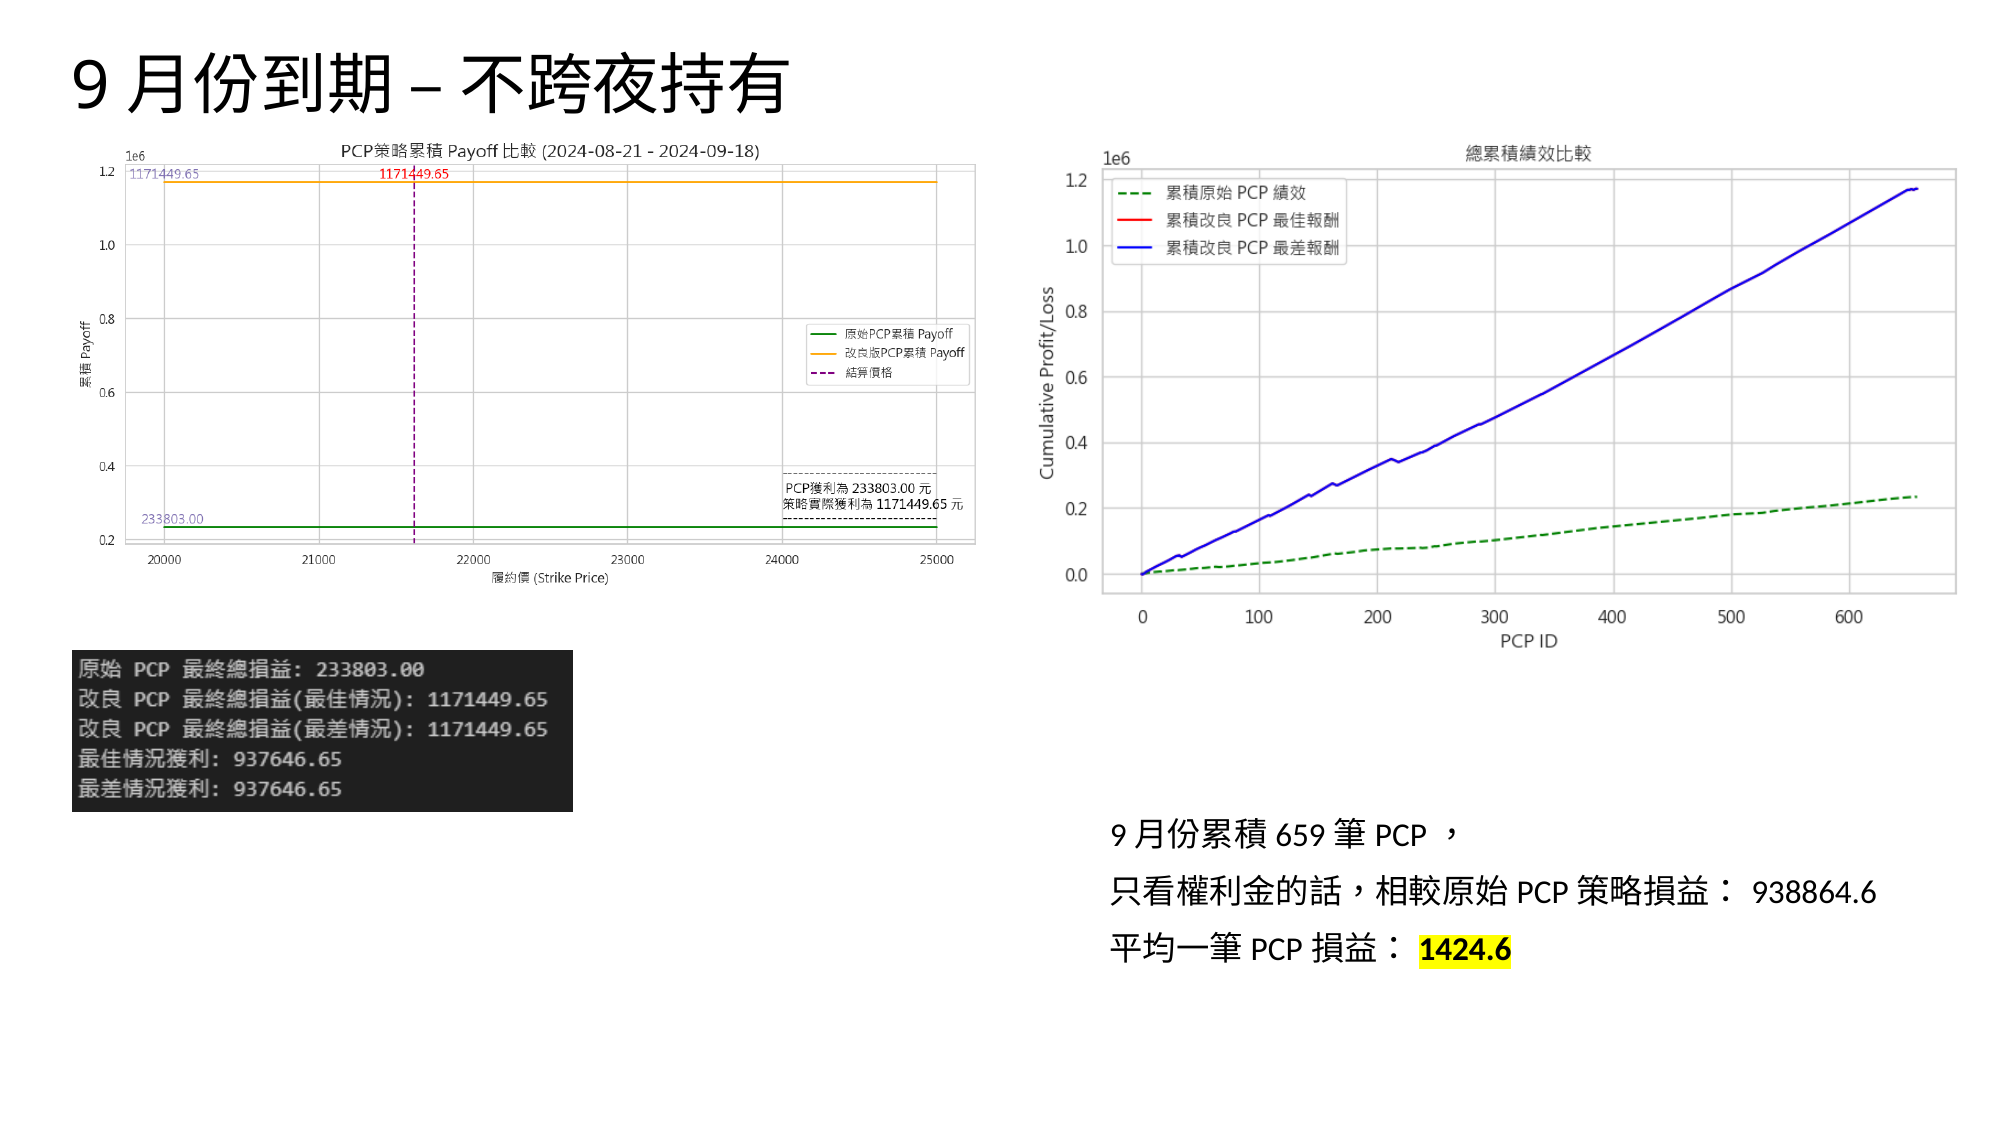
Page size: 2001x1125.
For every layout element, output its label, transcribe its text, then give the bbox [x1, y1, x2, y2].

text_box 9月份到期 – 不跨夜持有 [55, 0, 1781, 196]
picture [72, 650, 573, 812]
picture [72, 135, 982, 593]
picture [1029, 135, 1967, 663]
text_box 9月份累積659筆PCP， 只看權利金的話，相較原始PCP策略損益：938864.6 平均一筆PCP損益：1424.6 [1094, 810, 1927, 1050]
